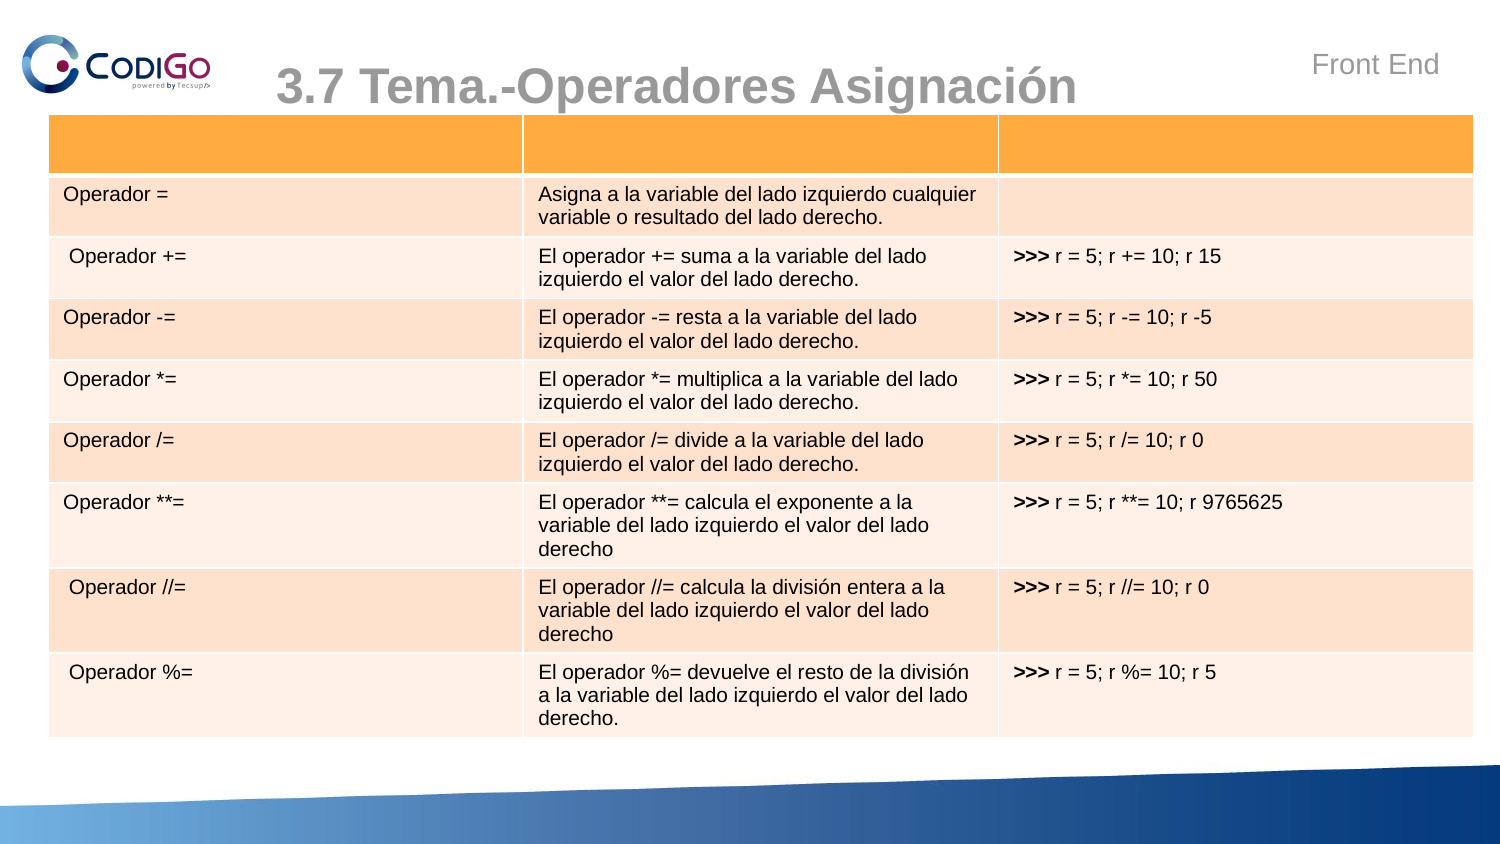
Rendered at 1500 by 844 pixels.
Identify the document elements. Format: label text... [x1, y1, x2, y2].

table_cell Operador **= [49, 484, 522, 567]
table_cell El operador **= calcula el exponente a la variable del lado izquierdo el valor del lado derecho [524, 484, 998, 567]
table_cell El operador %= devuelve el resto de la división a la variable del lado izquierdo el valor del lado derecho. [524, 654, 998, 737]
table_header [49, 115, 522, 173]
text_box 3.7 Tema.-Operadores Asignación [238, 52, 1485, 115]
table_cell >>> r = 5; r %= 10; r 5 [999, 654, 1473, 737]
table_cell Operador //= [49, 569, 522, 652]
table_cell >>> r = 5; r -= 10; r -5 [999, 299, 1473, 359]
table_cell El operador /= divide a la variable del lado izquierdo el valor del lado derecho. [524, 423, 998, 482]
table_cell El operador += suma a la variable del lado izquierdo el valor del lado derecho. [524, 238, 998, 298]
table_header [999, 115, 1473, 173]
table_cell El operador -= resta a la variable del lado izquierdo el valor del lado derecho. [524, 299, 998, 359]
table_cell El operador *= multiplica a la variable del lado izquierdo el valor del lado derecho. [524, 361, 998, 421]
table_cell Operador = [49, 178, 522, 236]
table_cell Operador %= [49, 654, 522, 737]
table_cell [999, 178, 1473, 236]
table_cell >>> r = 5; r **= 10; r 9765625 [999, 484, 1473, 567]
table_cell Operador -= [49, 299, 522, 359]
table_cell Operador += [49, 238, 522, 298]
table_cell >>> r = 5; r += 10; r 15 [999, 238, 1473, 298]
table_header [524, 115, 998, 173]
table_cell El operador //= calcula la división entera a la variable del lado izquierdo el valor del lado derecho [524, 569, 998, 652]
picture [0, 0, 1500, 844]
table_cell Asigna a la variable del lado izquierdo cualquier variable o resultado del lado derecho. [524, 178, 998, 236]
table_cell Operador *= [49, 361, 522, 421]
table_cell Operador /= [49, 423, 522, 482]
table_cell >>> r = 5; r /= 10; r 0 [999, 423, 1473, 482]
table_cell >>> r = 5; r *= 10; r 50 [999, 361, 1473, 421]
table_cell >>> r = 5; r //= 10; r 0 [999, 569, 1473, 652]
